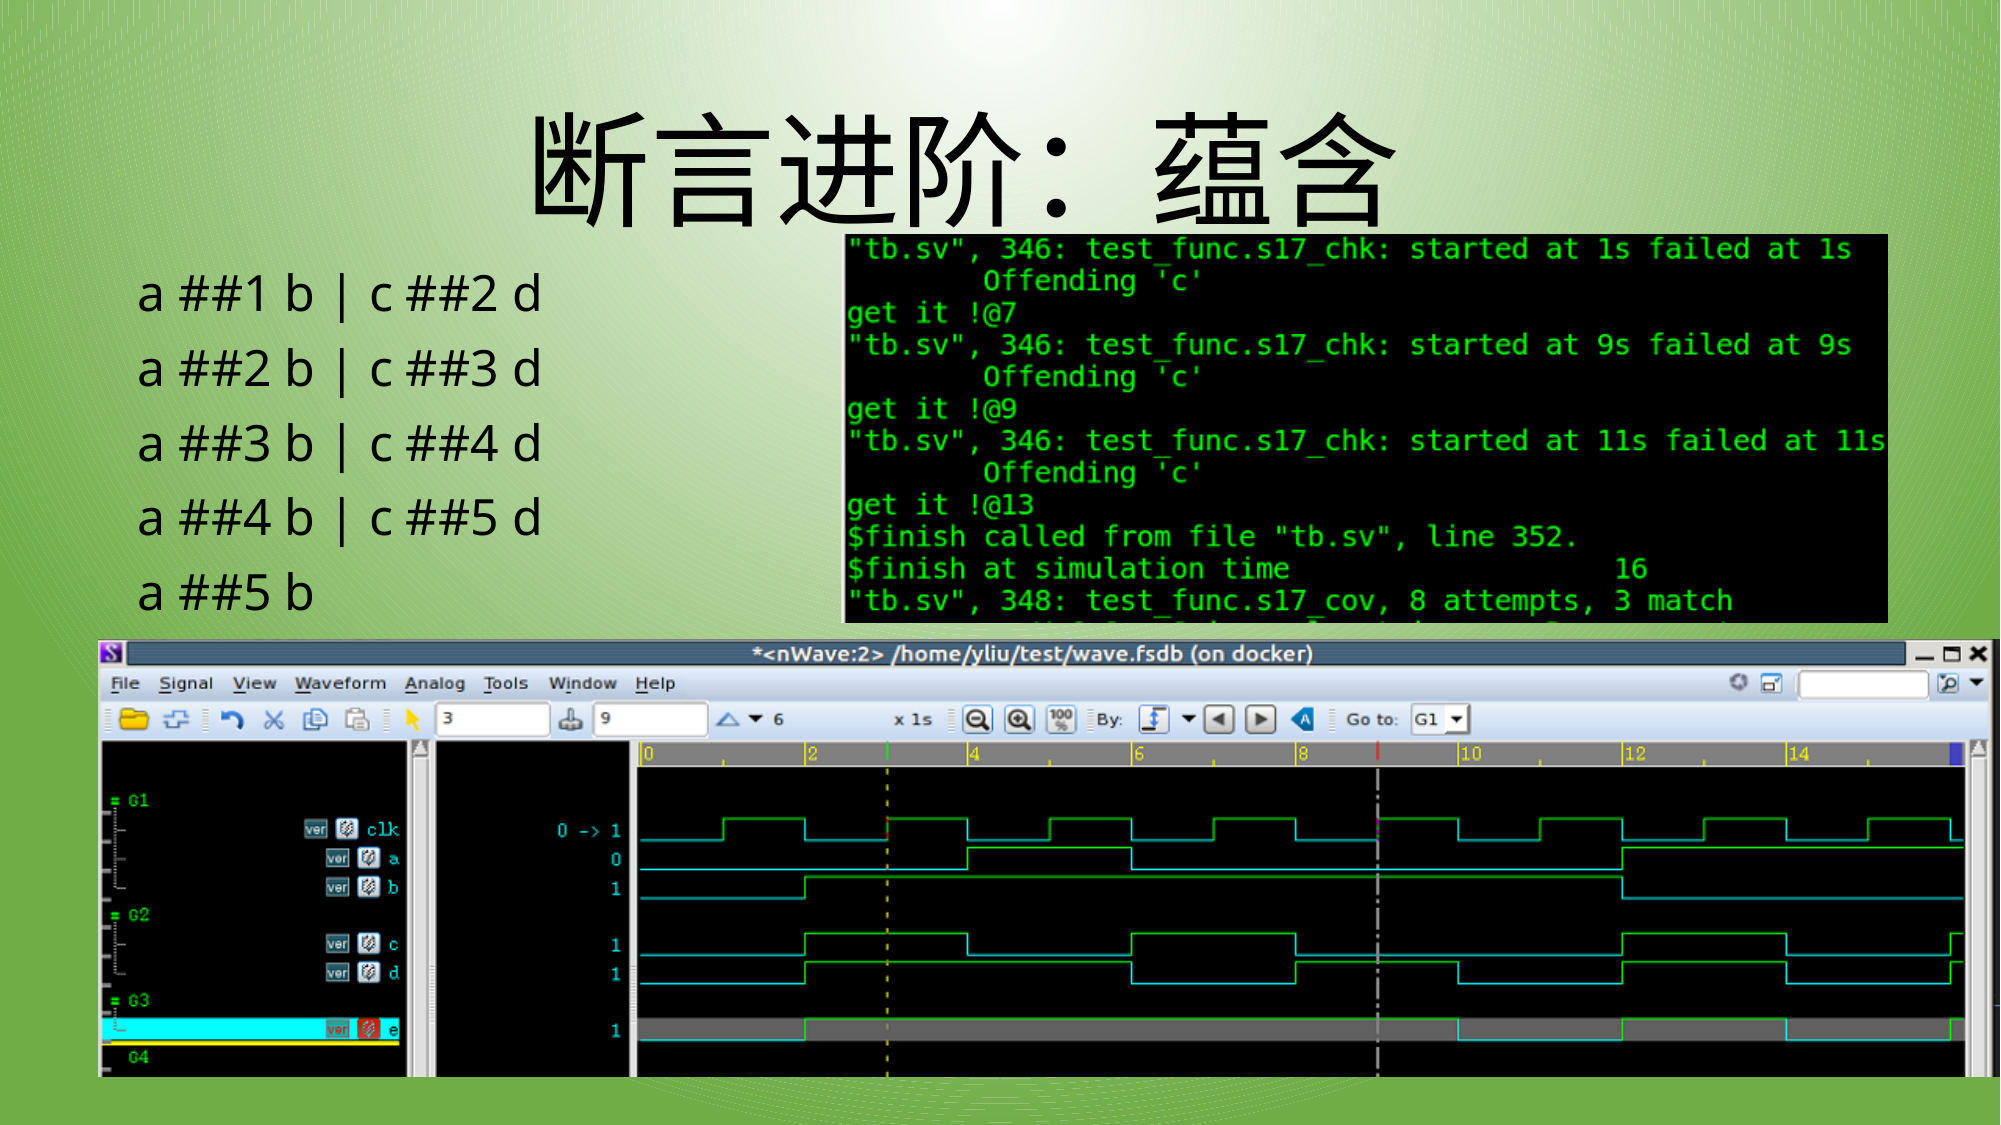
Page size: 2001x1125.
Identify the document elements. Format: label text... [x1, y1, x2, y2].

subtitle a ##1 b | c ##2 d a ##2 b | c ##3 d a ##3 b | c ##4 d a ##4 b | c ##5 d a ##5 b [122, 260, 818, 639]
title 断言进阶：蕴含 [174, 75, 1750, 252]
picture [841, 234, 1888, 623]
picture [98, 639, 2000, 1077]
